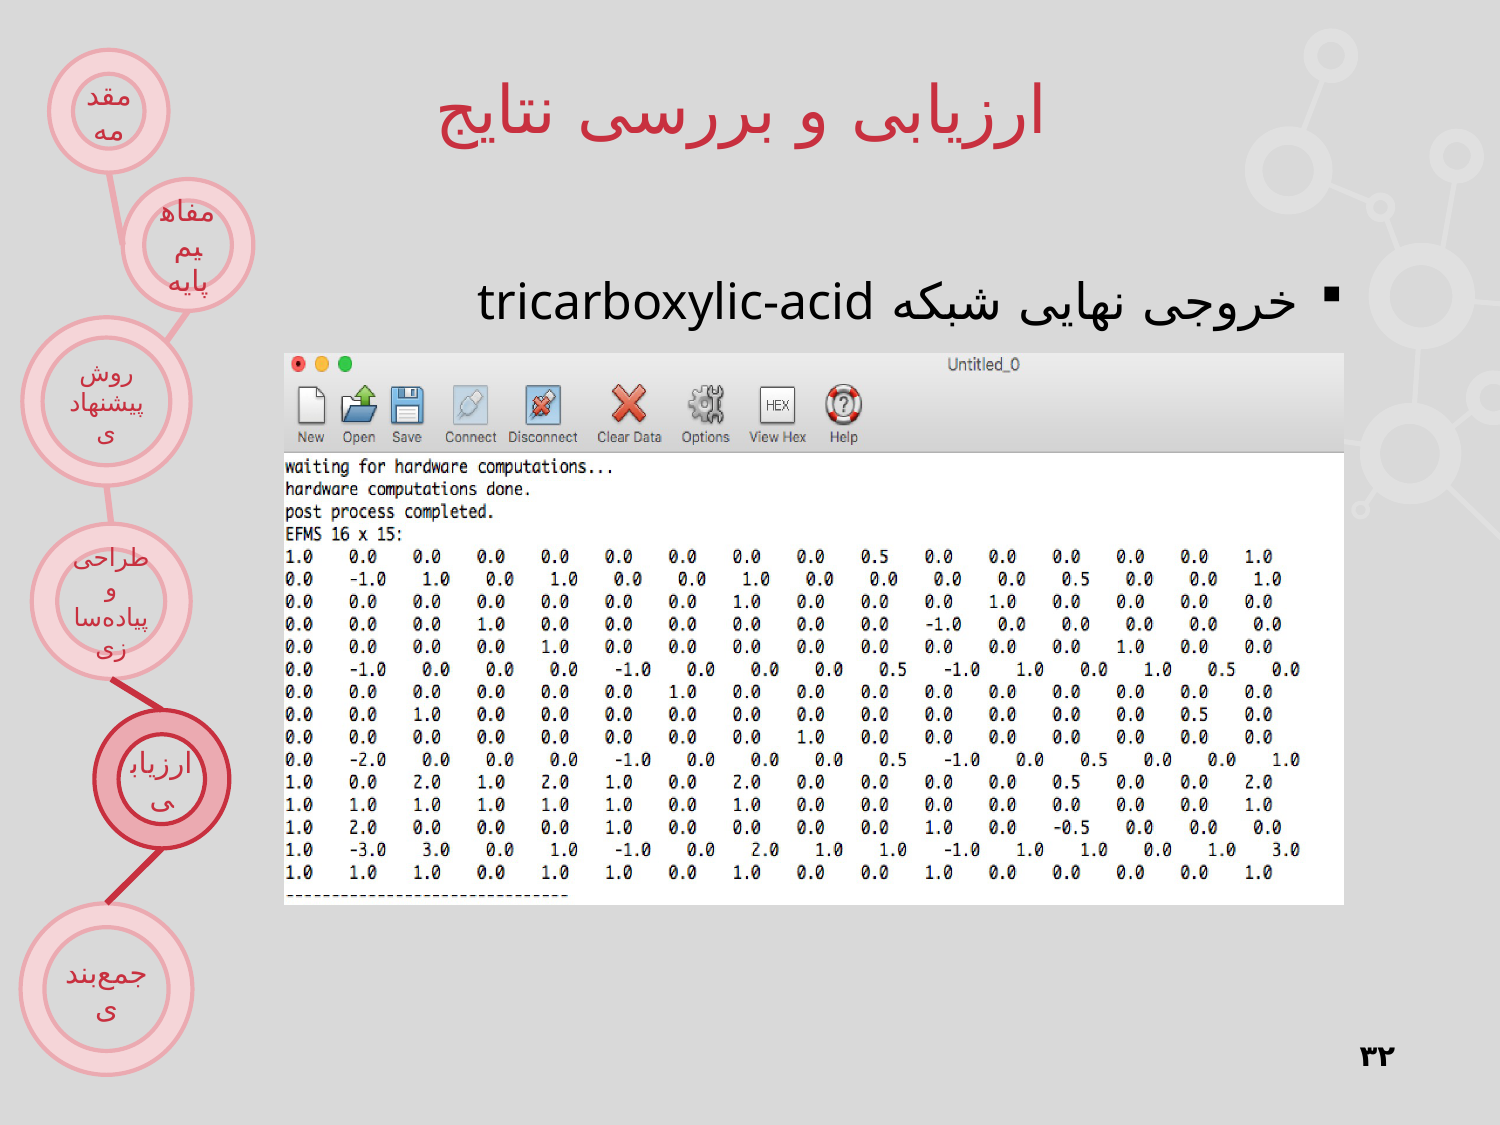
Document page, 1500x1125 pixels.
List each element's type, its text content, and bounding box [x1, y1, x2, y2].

picture [284, 353, 1344, 905]
slide_number ۳۲ [1321, 1013, 1434, 1073]
title ارزیابی و بررسی نتایج [49, 67, 1434, 244]
list خروجی نهایی شبکه tricarboxylic-acid [271, 276, 1344, 953]
